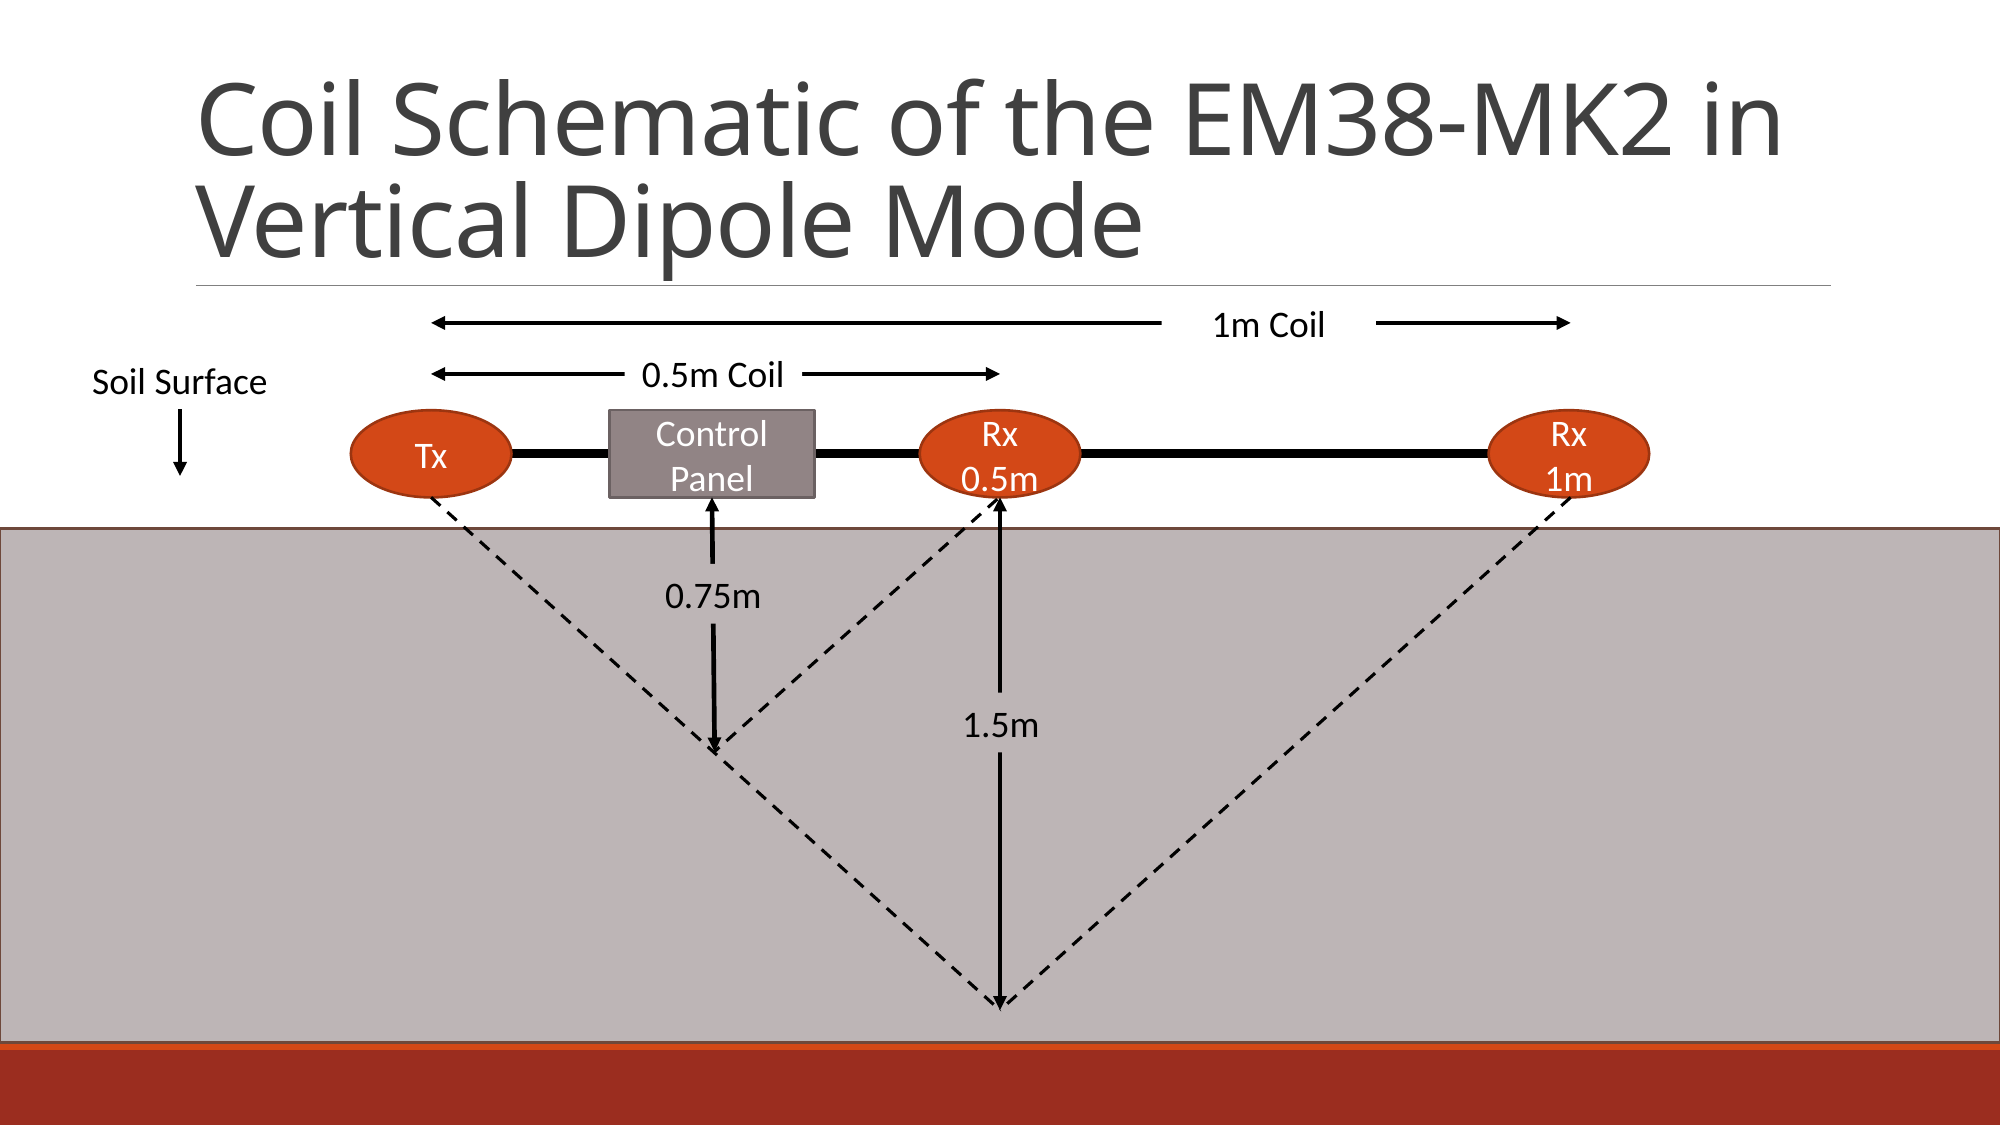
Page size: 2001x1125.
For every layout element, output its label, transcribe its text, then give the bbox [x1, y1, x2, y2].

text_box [350, 409, 1650, 498]
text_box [711, 496, 716, 752]
text_box 1m Coil [1161, 292, 1376, 319]
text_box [722, 498, 998, 753]
text_box 0.5m Coil [624, 342, 803, 370]
text_box Soil Surface [18, 349, 342, 410]
text_box 0.5m Coil [624, 384, 803, 403]
title Coil Schematic of the EM38-MK2 in Vertical Dipole Mode [180, 47, 1830, 285]
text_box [1005, 496, 1572, 1011]
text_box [430, 496, 995, 1011]
text_box [0, 527, 2000, 1044]
text_box 1m Coil [1161, 333, 1376, 353]
